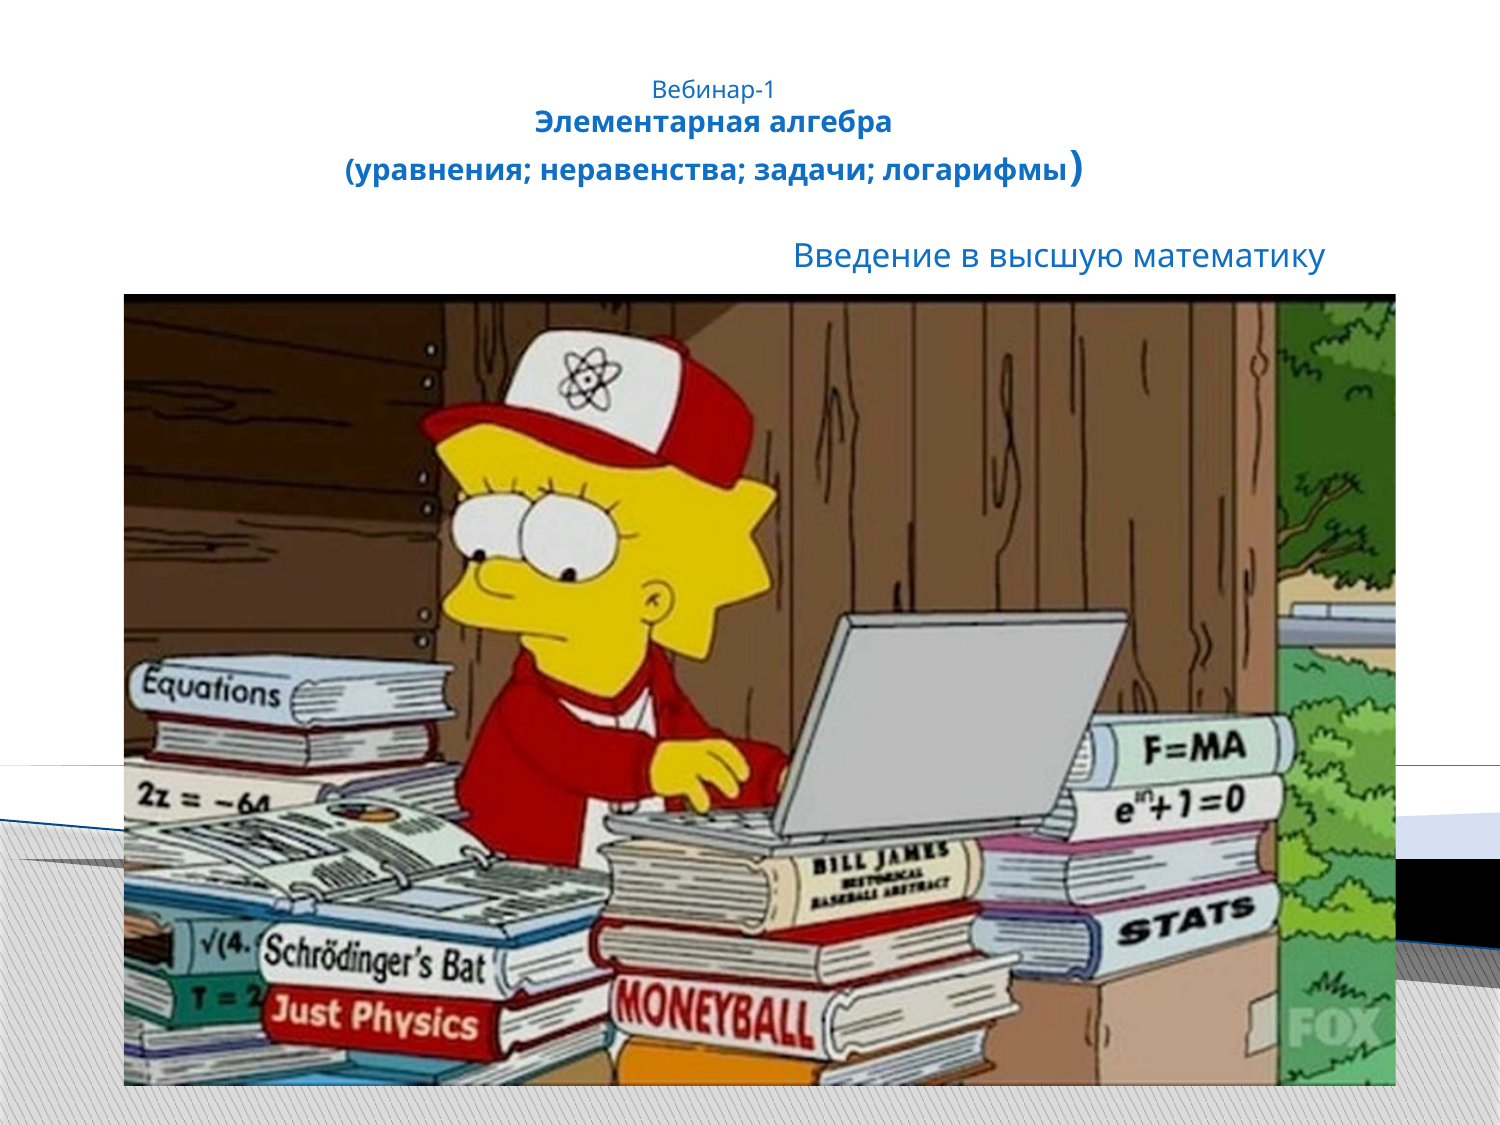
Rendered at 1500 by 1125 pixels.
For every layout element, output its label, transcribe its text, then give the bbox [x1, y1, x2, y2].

title Вебинар-1 Элементарная алгебра (уравнения; неравенства; задачи; логарифмы) [76, 66, 1352, 197]
picture [5, 294, 1500, 1086]
subtitle Введение в высшую математику [766, 208, 1336, 291]
